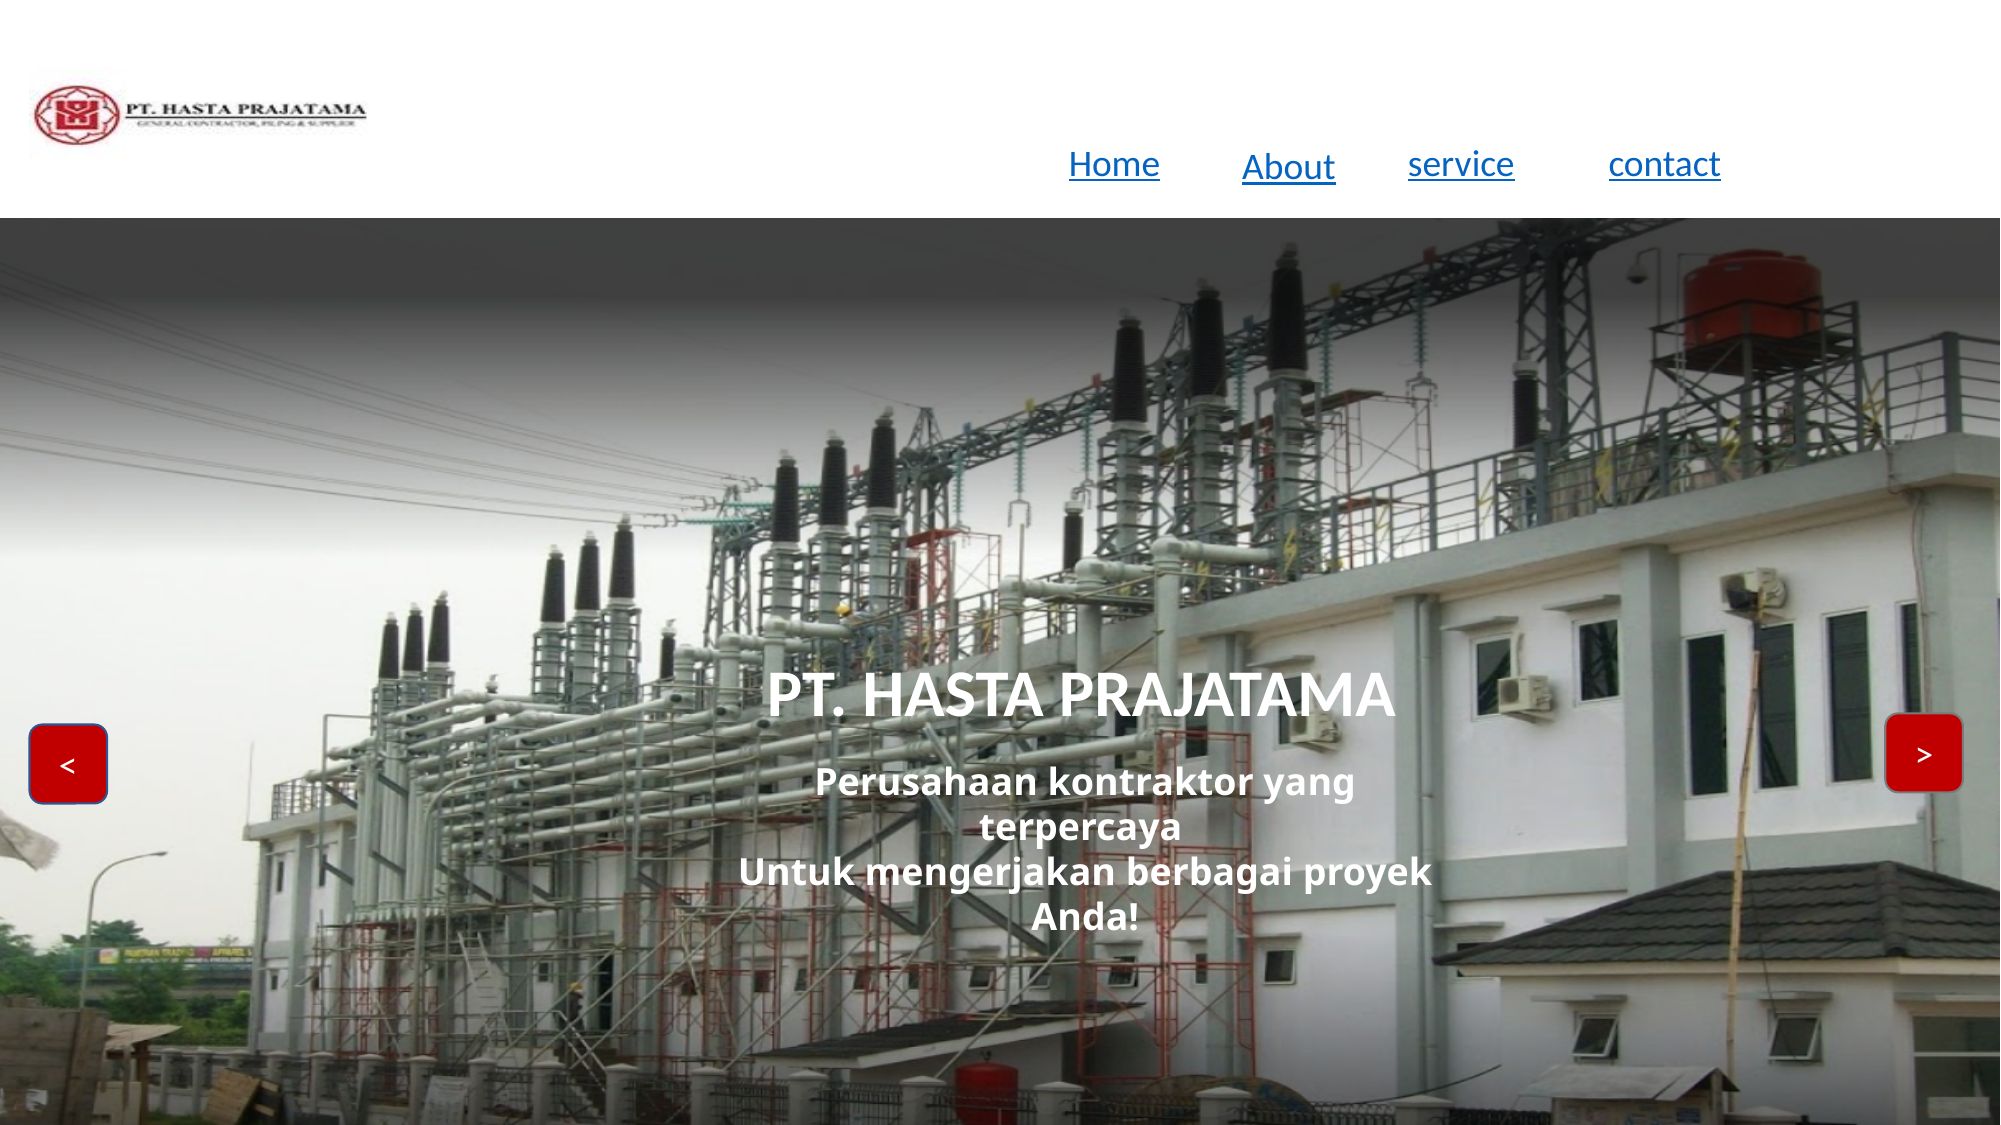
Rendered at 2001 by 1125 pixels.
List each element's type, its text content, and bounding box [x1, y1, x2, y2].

text_box service [1393, 131, 1557, 191]
text_box contact [1593, 131, 1758, 191]
picture [0, 218, 2000, 1125]
text_box [0, 0, 2000, 209]
text_box About [1227, 134, 1352, 195]
picture [29, 23, 375, 201]
text_box Home [1054, 131, 1179, 191]
